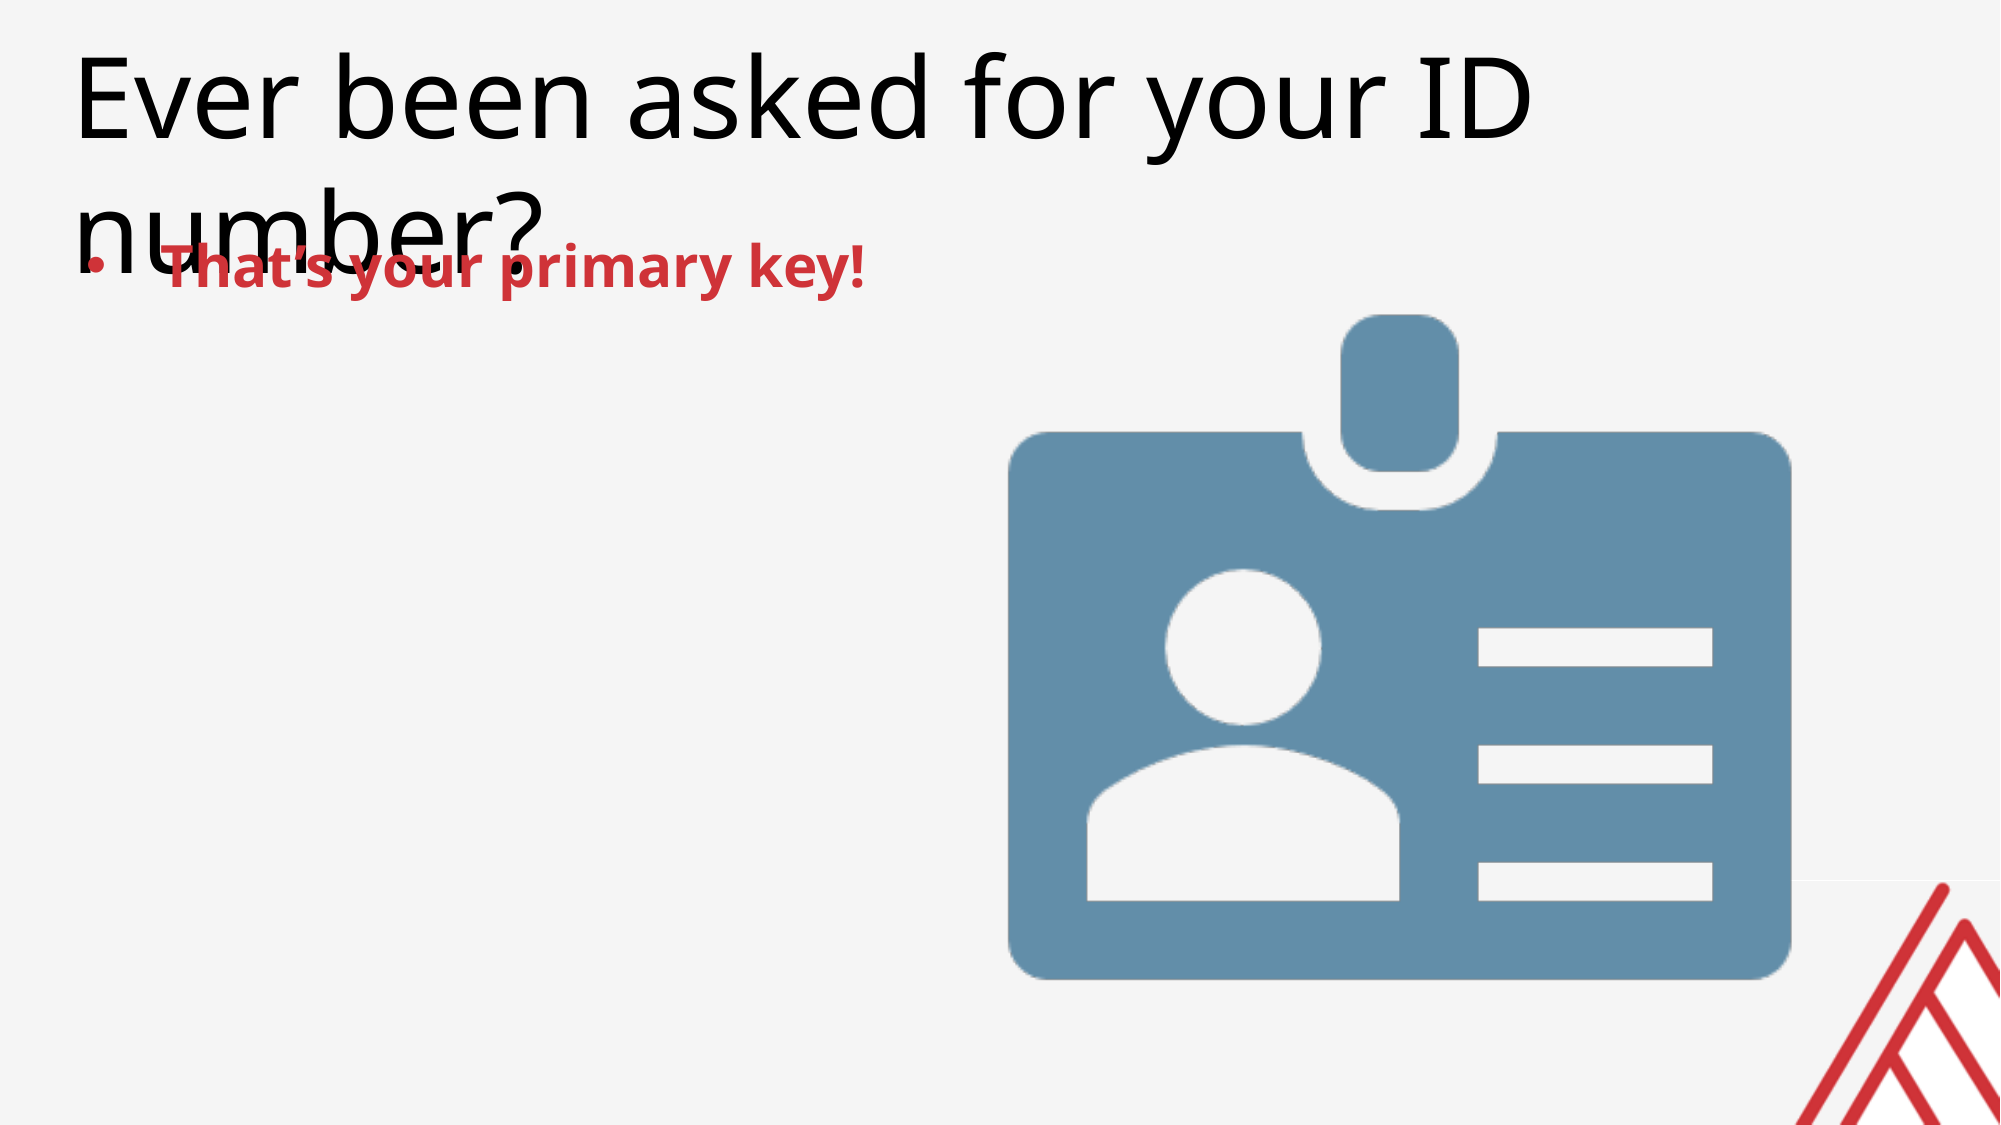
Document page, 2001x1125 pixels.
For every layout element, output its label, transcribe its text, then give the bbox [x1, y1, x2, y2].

text_box Ever been asked for your ID number? [56, 18, 1935, 304]
picture [931, 179, 2000, 1125]
text_box That’s your primary key! [71, 222, 919, 307]
